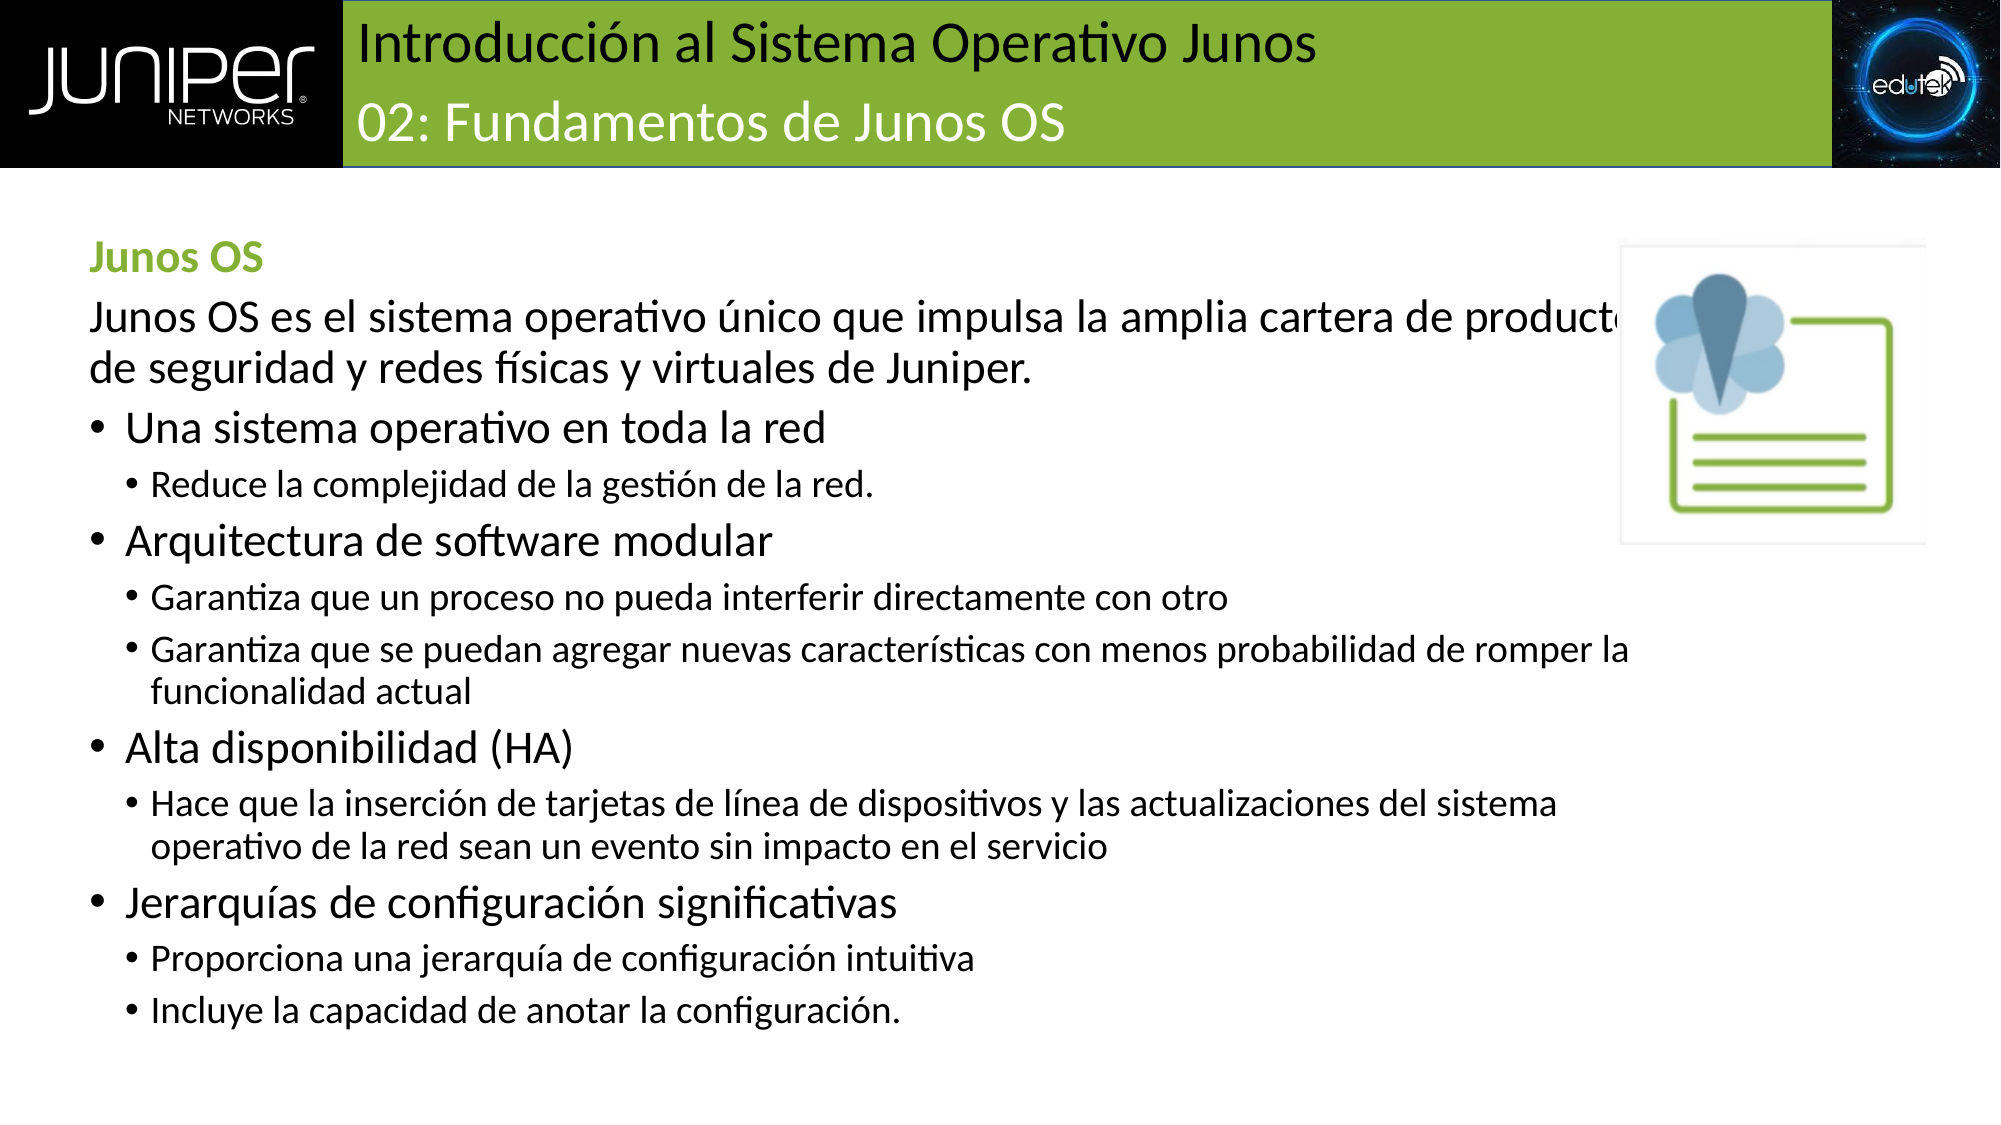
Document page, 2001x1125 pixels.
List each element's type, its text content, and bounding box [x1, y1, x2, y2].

title Introducción al Sistema Operativo Junos [342, 3, 2000, 84]
list Junos OS Junos OS es el sistema operativo único que impulsa la amplia cartera de productos de seguridad y redes físicas y virtuales de Juniper. Una sistema operativo en toda la red Reduce la complejidad de la gestión de la red. Arquitectura de software modular Garantiza que un proceso no pueda interferir directamente con otro Garantiza que se puedan agregar nuevas características con menos probabilidad de romper la funcionalidad actual Alta disponibilidad (HA) Hace que la inserción de tarjetas de línea de dispositivos y las actualizaciones del sistema operativo de la red sean un evento sin impacto en el servicio Jerarquías de configuración significativas Proporciona una jerarquía de configuración intuitiva Incluye la capacidad de anotar la configuración. [74, 224, 1733, 1042]
list 02: Fundamentos de Junos OS [342, 83, 1606, 168]
picture [1832, 84, 2000, 168]
picture [1617, 237, 1926, 545]
picture [0, 0, 343, 168]
